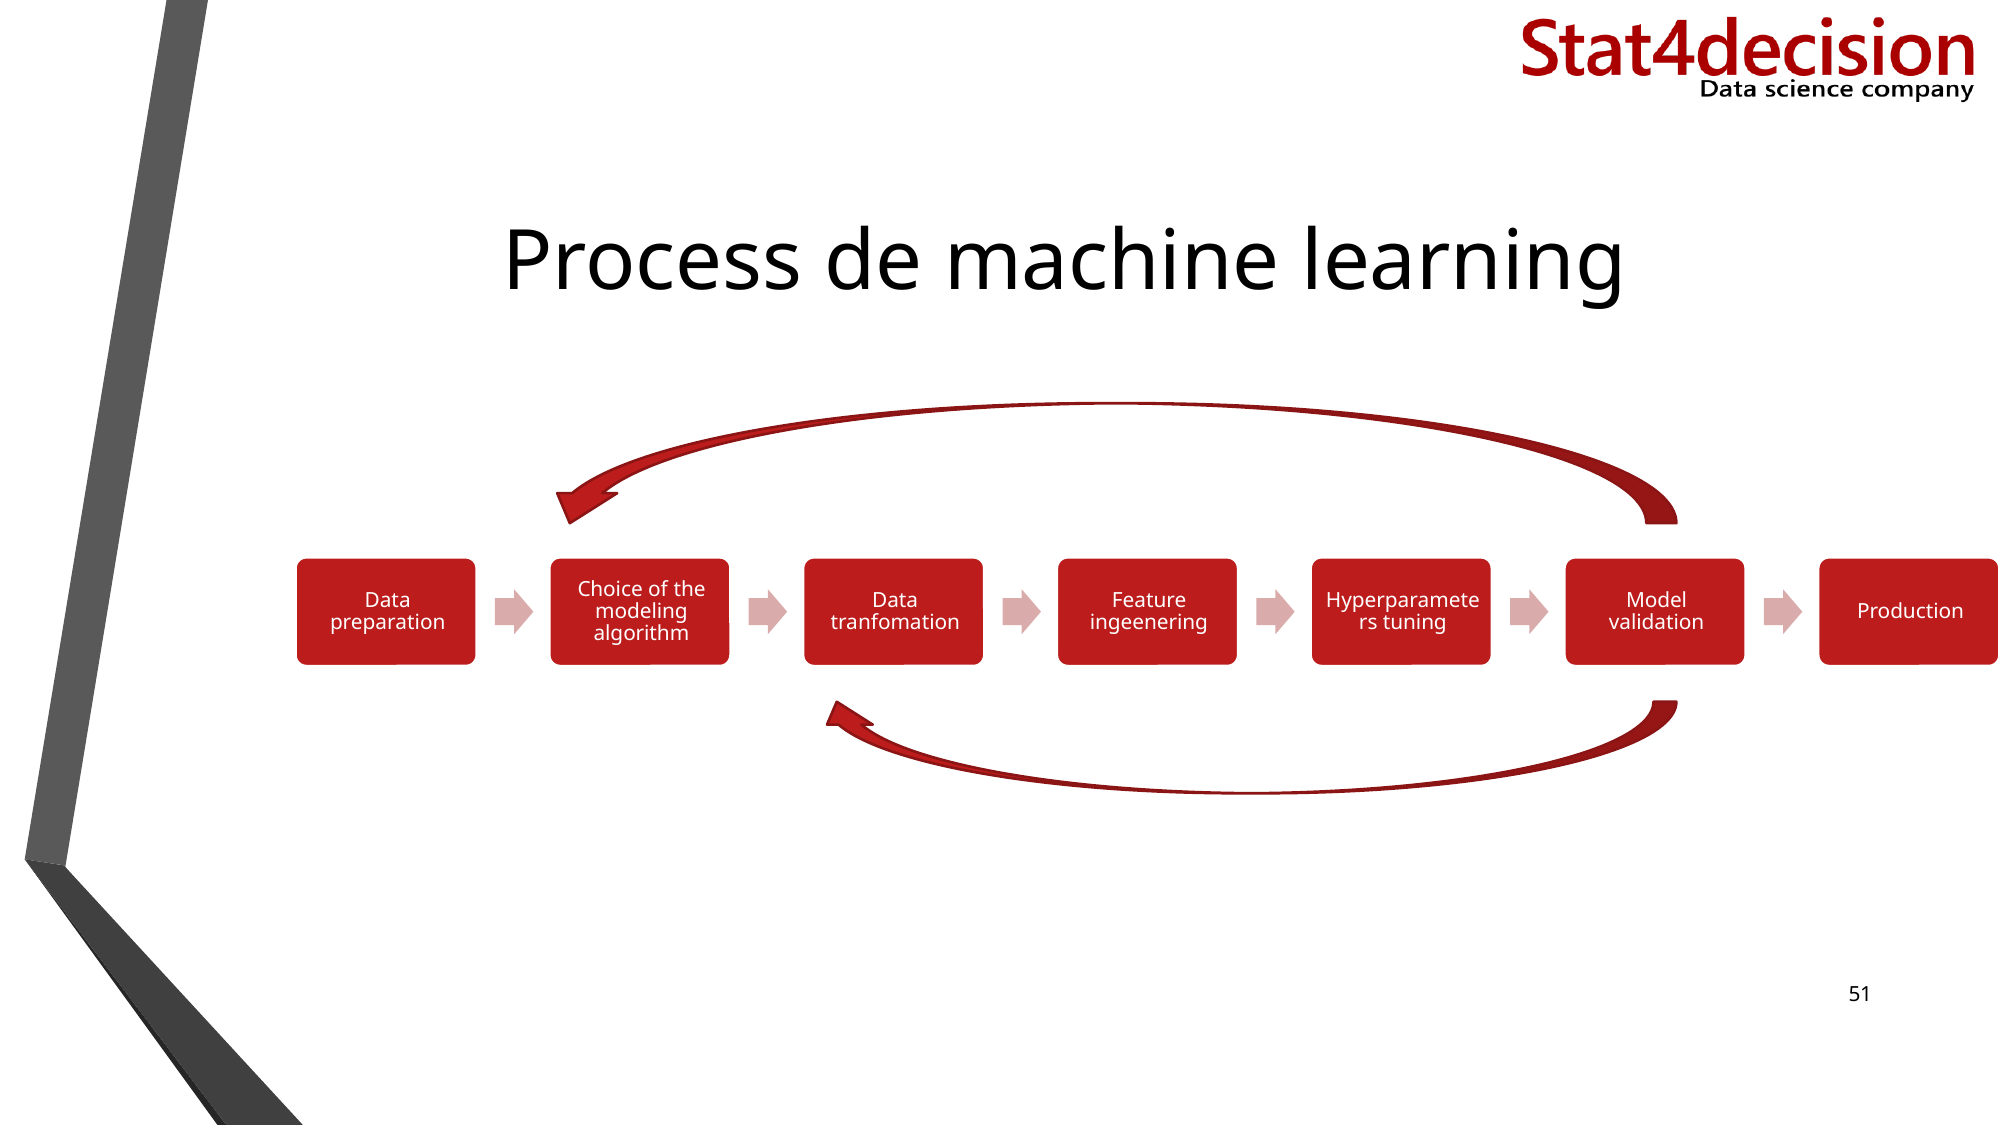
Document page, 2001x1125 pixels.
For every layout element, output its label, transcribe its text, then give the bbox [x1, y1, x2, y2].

title Process de machine learning [243, 112, 1887, 400]
picture [1520, 14, 1976, 104]
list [294, 153, 2000, 1071]
